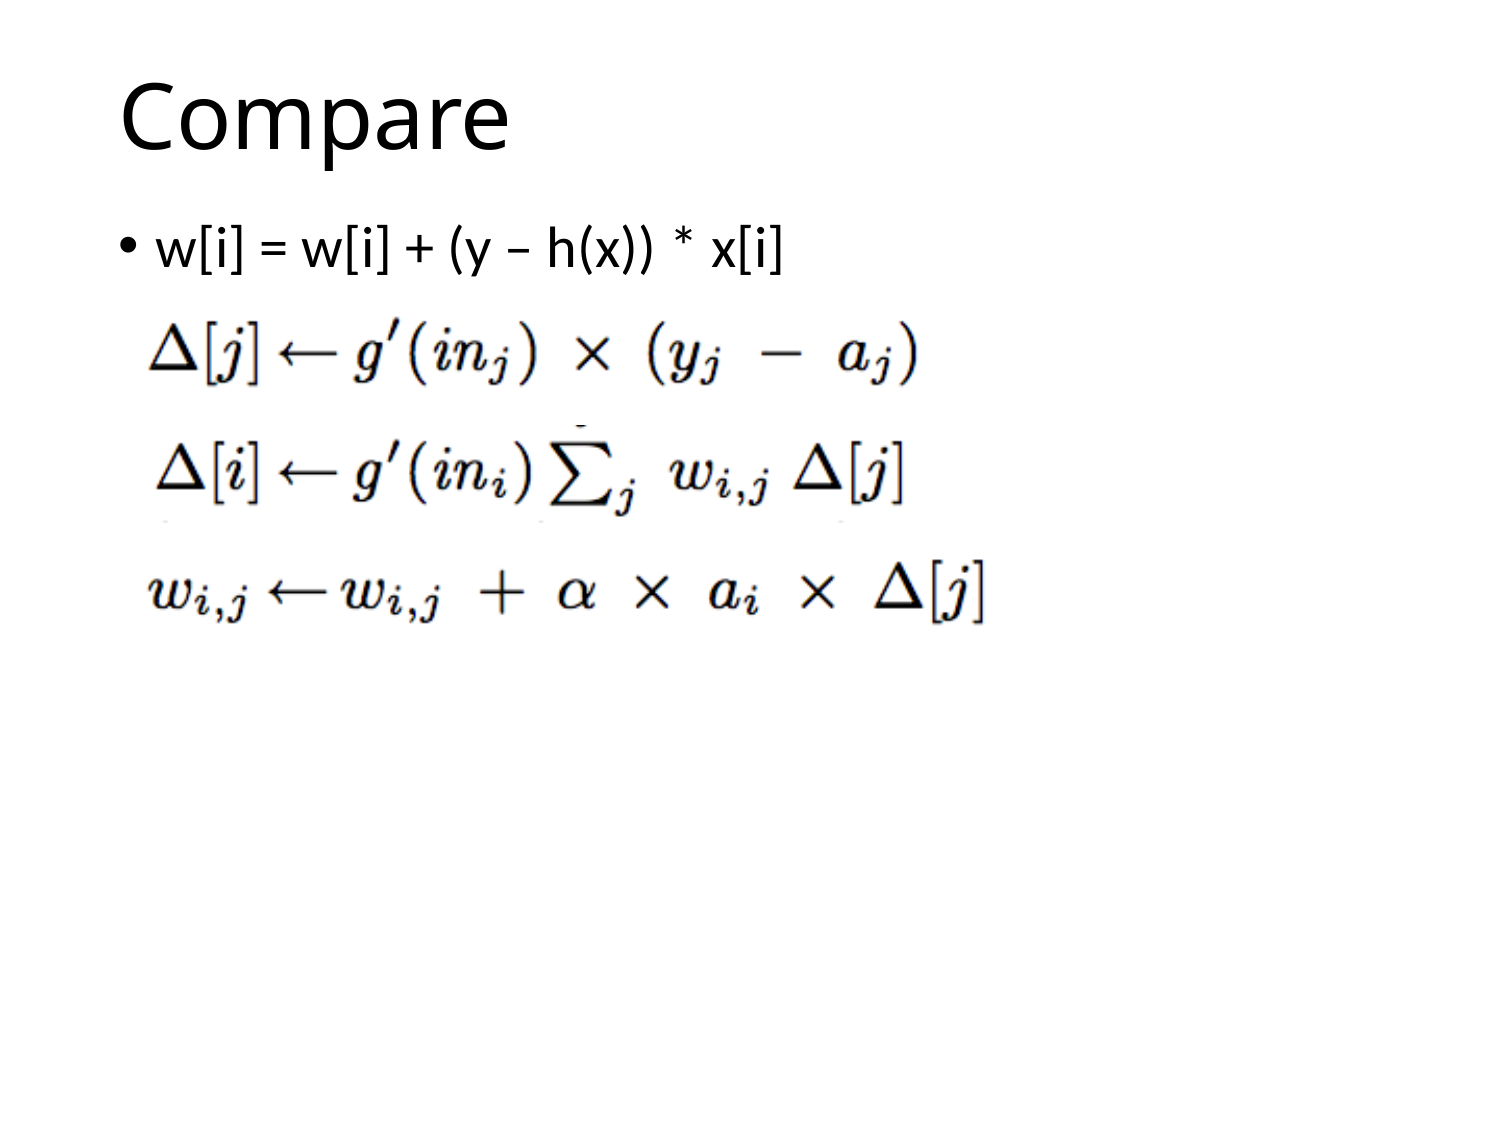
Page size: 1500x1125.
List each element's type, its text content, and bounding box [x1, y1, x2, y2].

picture [139, 307, 933, 396]
list w[i] = w[i] + (y – h(x)) * x[i] [103, 209, 1397, 1014]
picture [139, 552, 1006, 634]
title Compare [103, 59, 1397, 180]
picture [139, 425, 923, 523]
